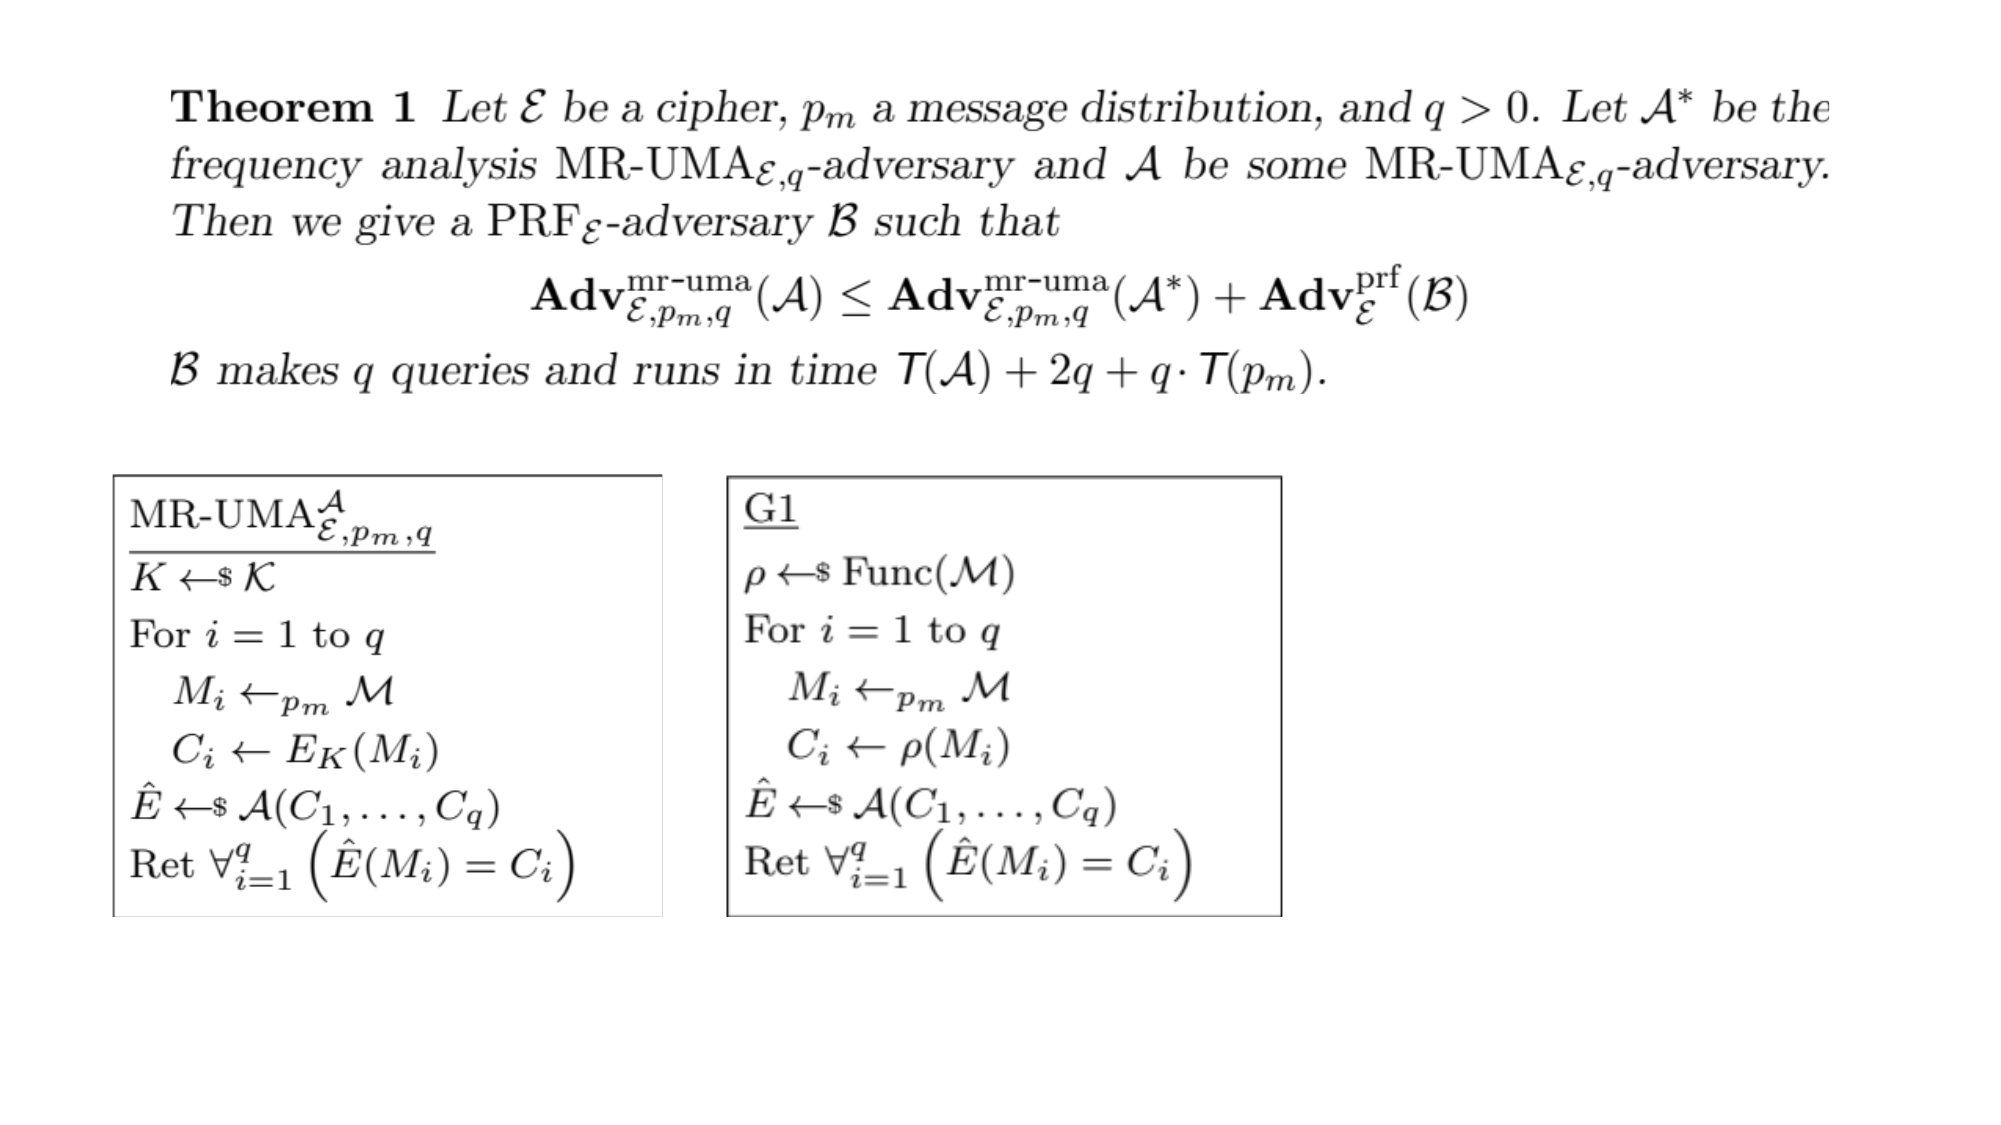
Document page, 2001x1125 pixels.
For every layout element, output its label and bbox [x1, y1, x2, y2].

picture [170, 87, 1830, 394]
picture [724, 474, 1284, 917]
picture [112, 474, 663, 917]
